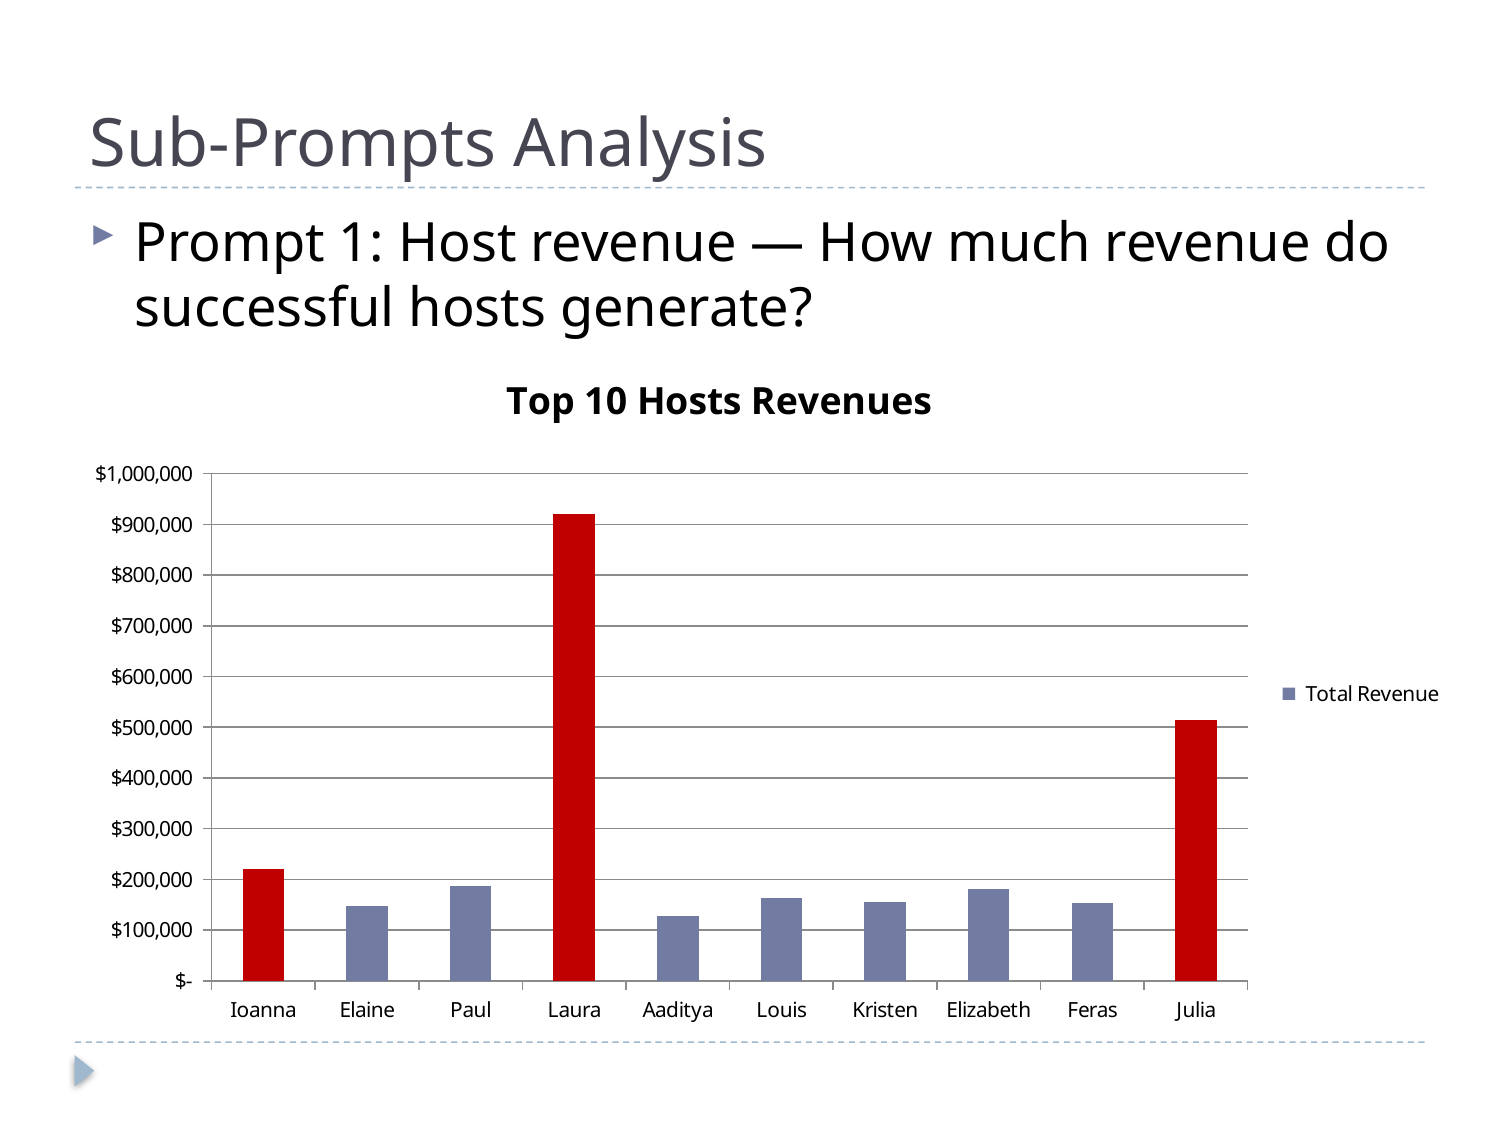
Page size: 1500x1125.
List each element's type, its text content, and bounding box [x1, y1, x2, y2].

list Prompt 1: Host revenue — How much revenue do successful hosts generate? [75, 200, 1425, 349]
chart [62, 349, 1463, 1038]
title Sub-Prompts Analysis [75, 24, 1425, 188]
